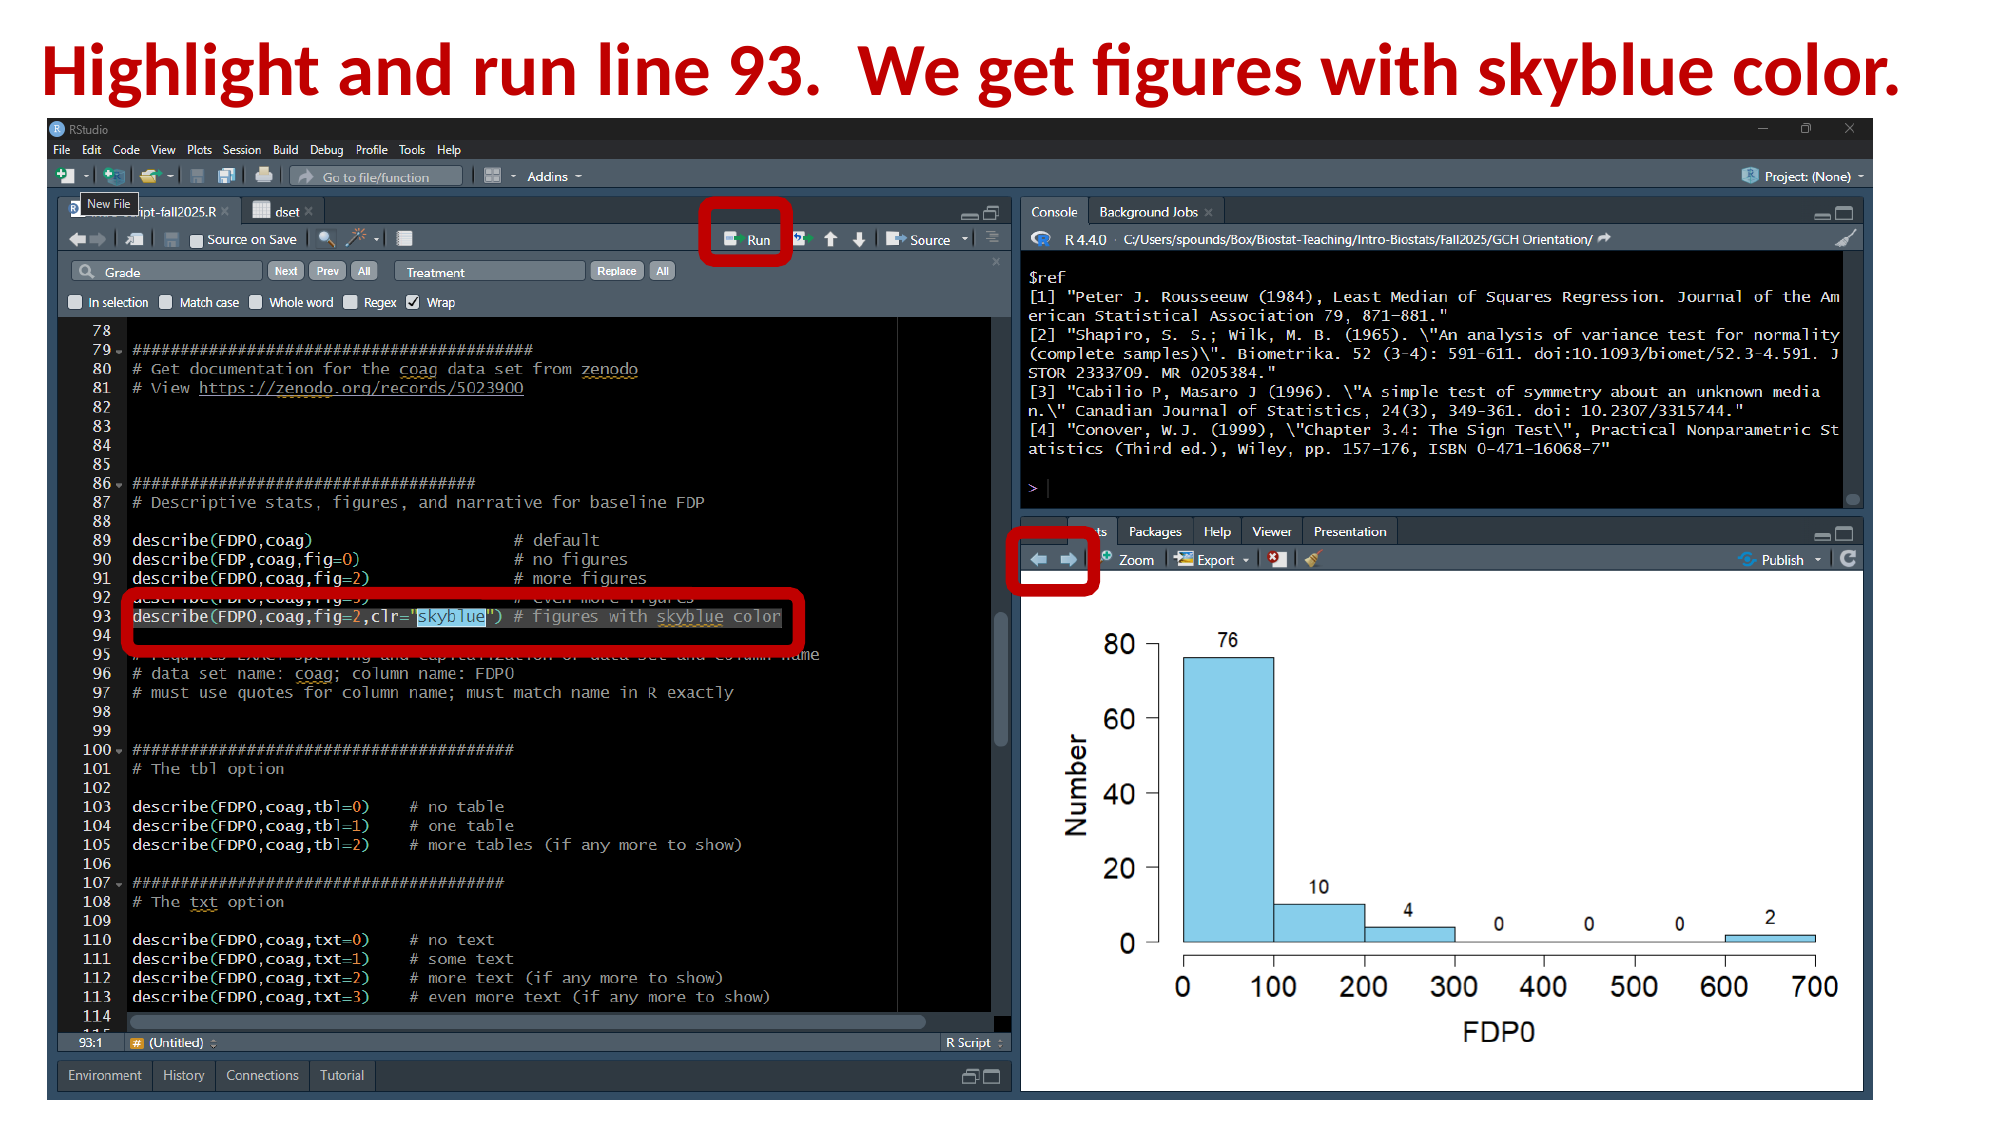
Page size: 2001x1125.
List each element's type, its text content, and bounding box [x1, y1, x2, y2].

text_box Highlight and run line 93. We get figures with skyblue color. [26, 12, 1987, 118]
picture [47, 118, 1873, 1100]
